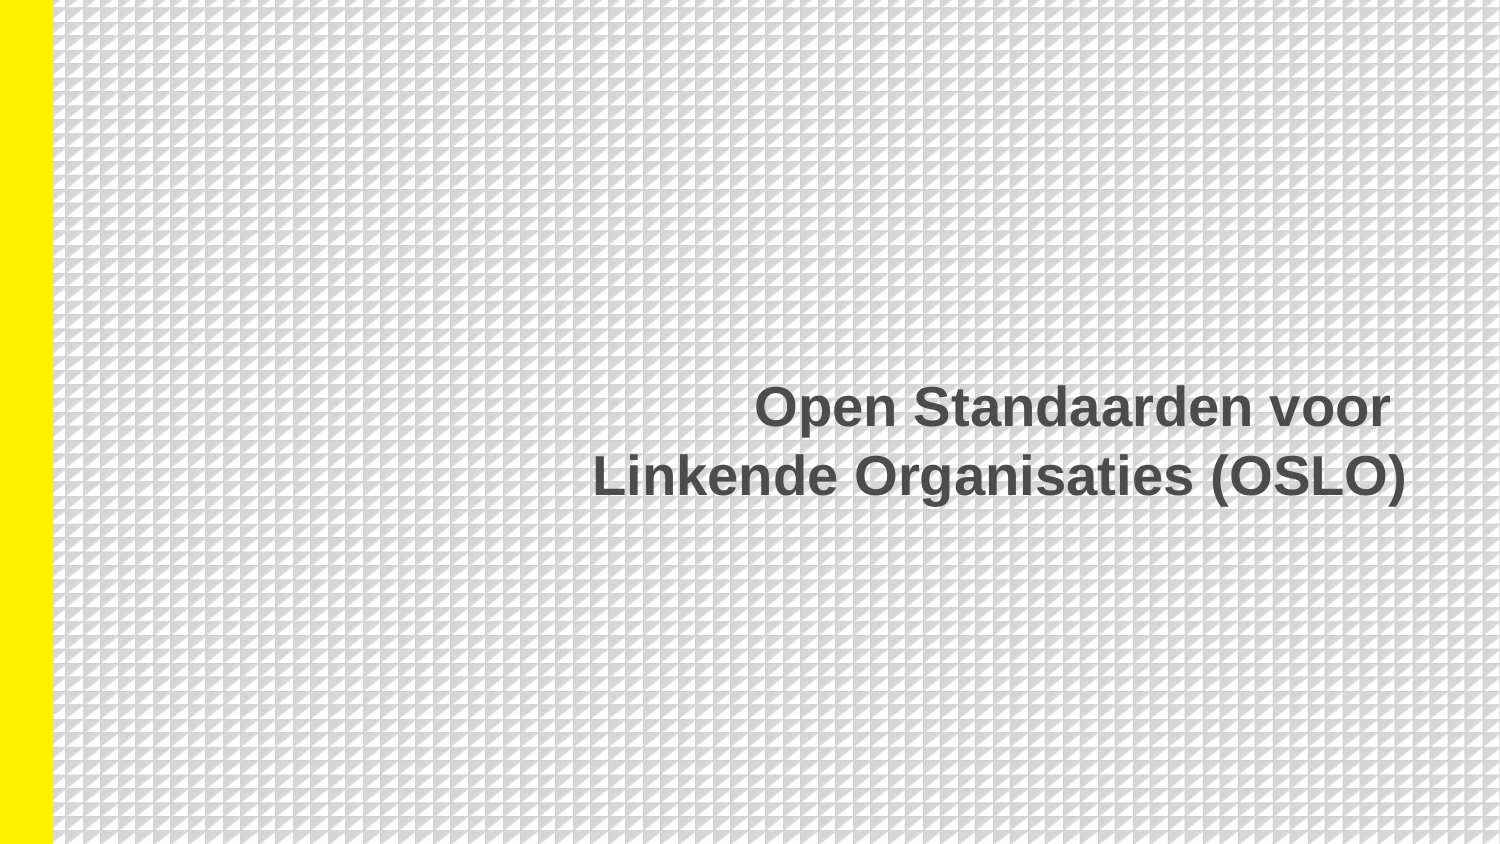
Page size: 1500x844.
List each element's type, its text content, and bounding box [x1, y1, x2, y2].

title Open Standaarden voor Linkende Organisaties (OSLO) [147, 246, 1423, 591]
text_box [0, 0, 54, 844]
picture [54, 0, 1500, 844]
